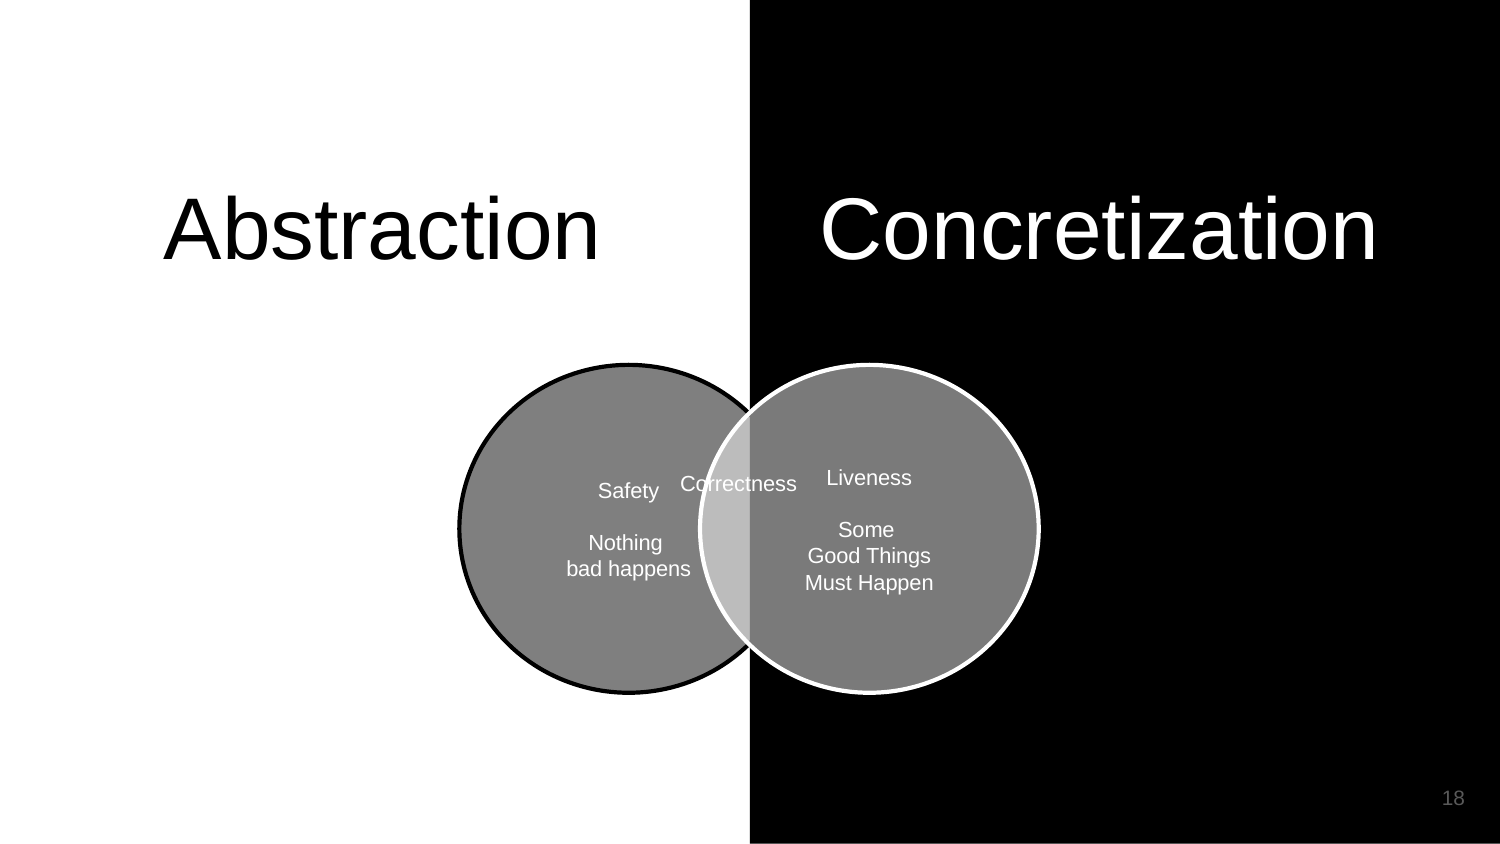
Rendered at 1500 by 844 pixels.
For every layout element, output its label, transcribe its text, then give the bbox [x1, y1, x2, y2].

title Abstraction [51, 84, 715, 365]
text_box Correctness [665, 461, 813, 503]
text_box [748, 0, 1500, 844]
text_box Liveness Some Good Things Must Happen [697, 362, 1041, 695]
text_box Concretization [768, 84, 1432, 365]
text_box Safety Nothing bad happens [457, 362, 749, 695]
slide_number 18 [1389, 764, 1480, 830]
